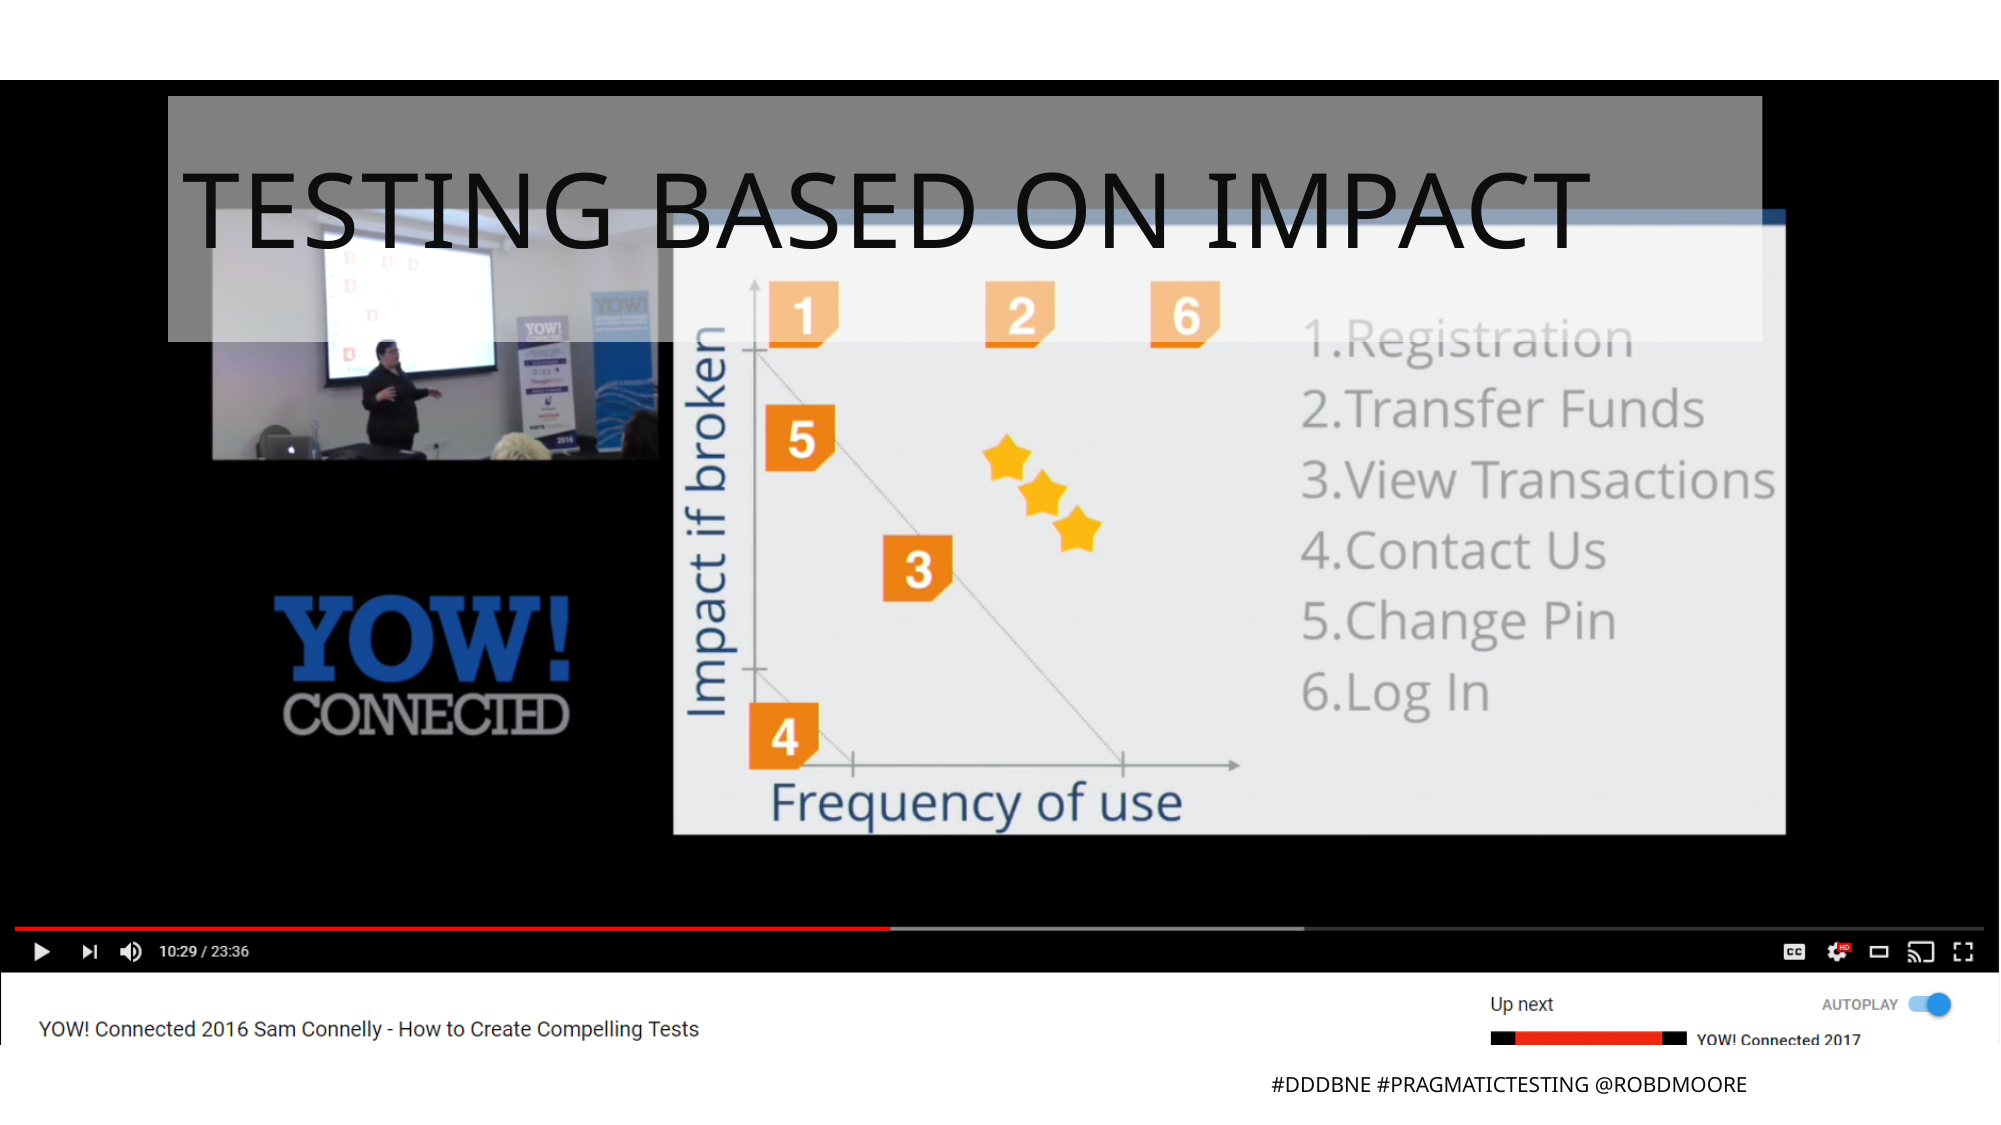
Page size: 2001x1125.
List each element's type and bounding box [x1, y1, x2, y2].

picture [0, 79, 2000, 1046]
